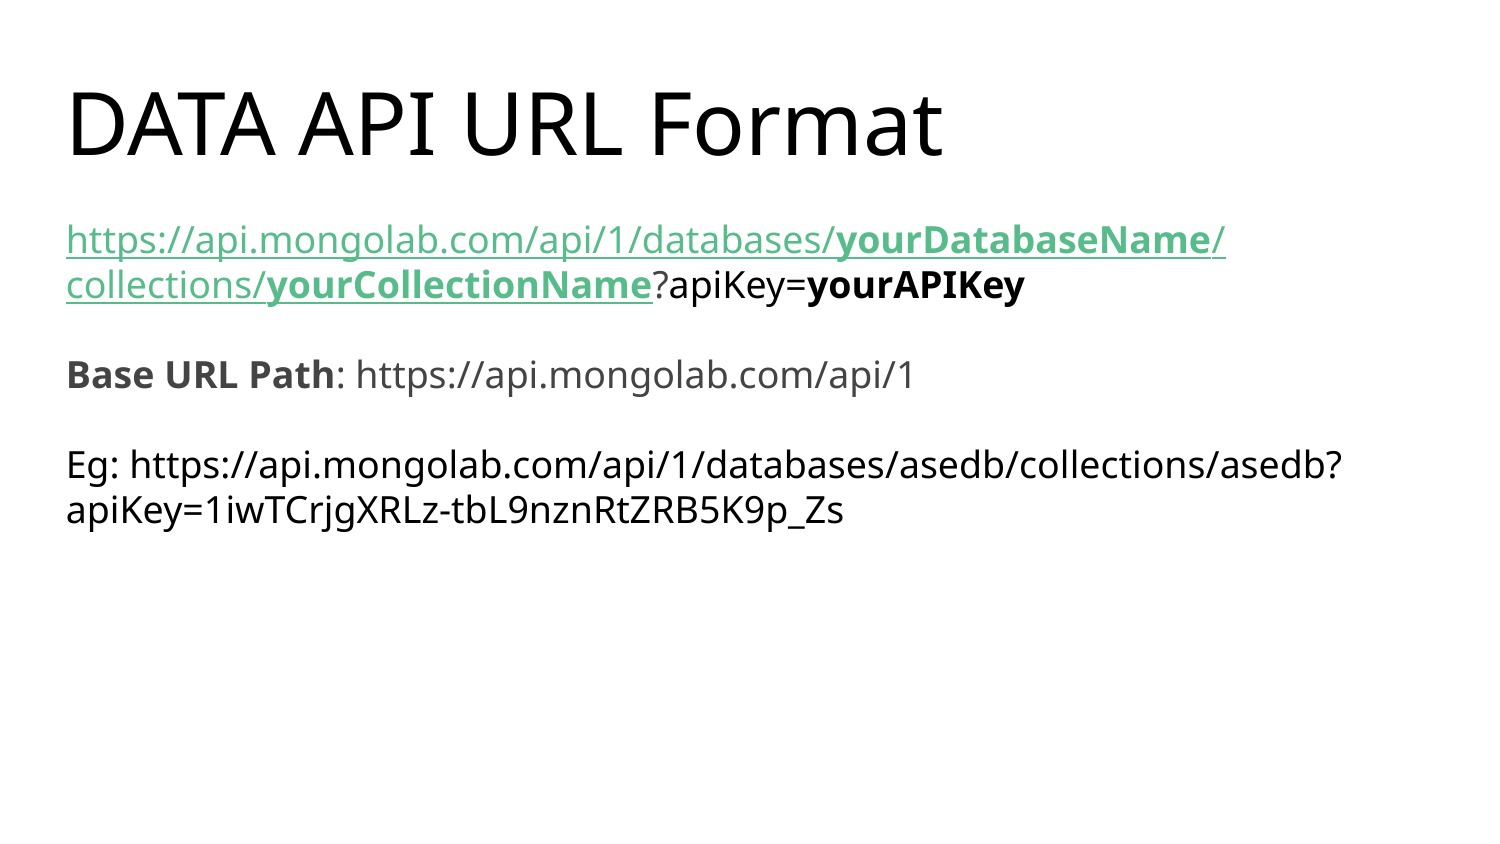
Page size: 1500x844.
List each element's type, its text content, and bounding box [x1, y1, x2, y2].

text_box https://api.mongolab.com/api/1/databases/yourDatabaseName/collections/yourCollectionName?apiKey=yourAPIKey Base URL Path: https://api.mongolab.com/api/1 Eg: https://api.mongolab.com/api/1/databases/asedb/collections/asedb?apiKey=1iwTCrjgXRLz-tbL9nznRtZRB5K9p_Zs [51, 200, 1449, 752]
text_box DATA API URL Format [51, 51, 1449, 189]
